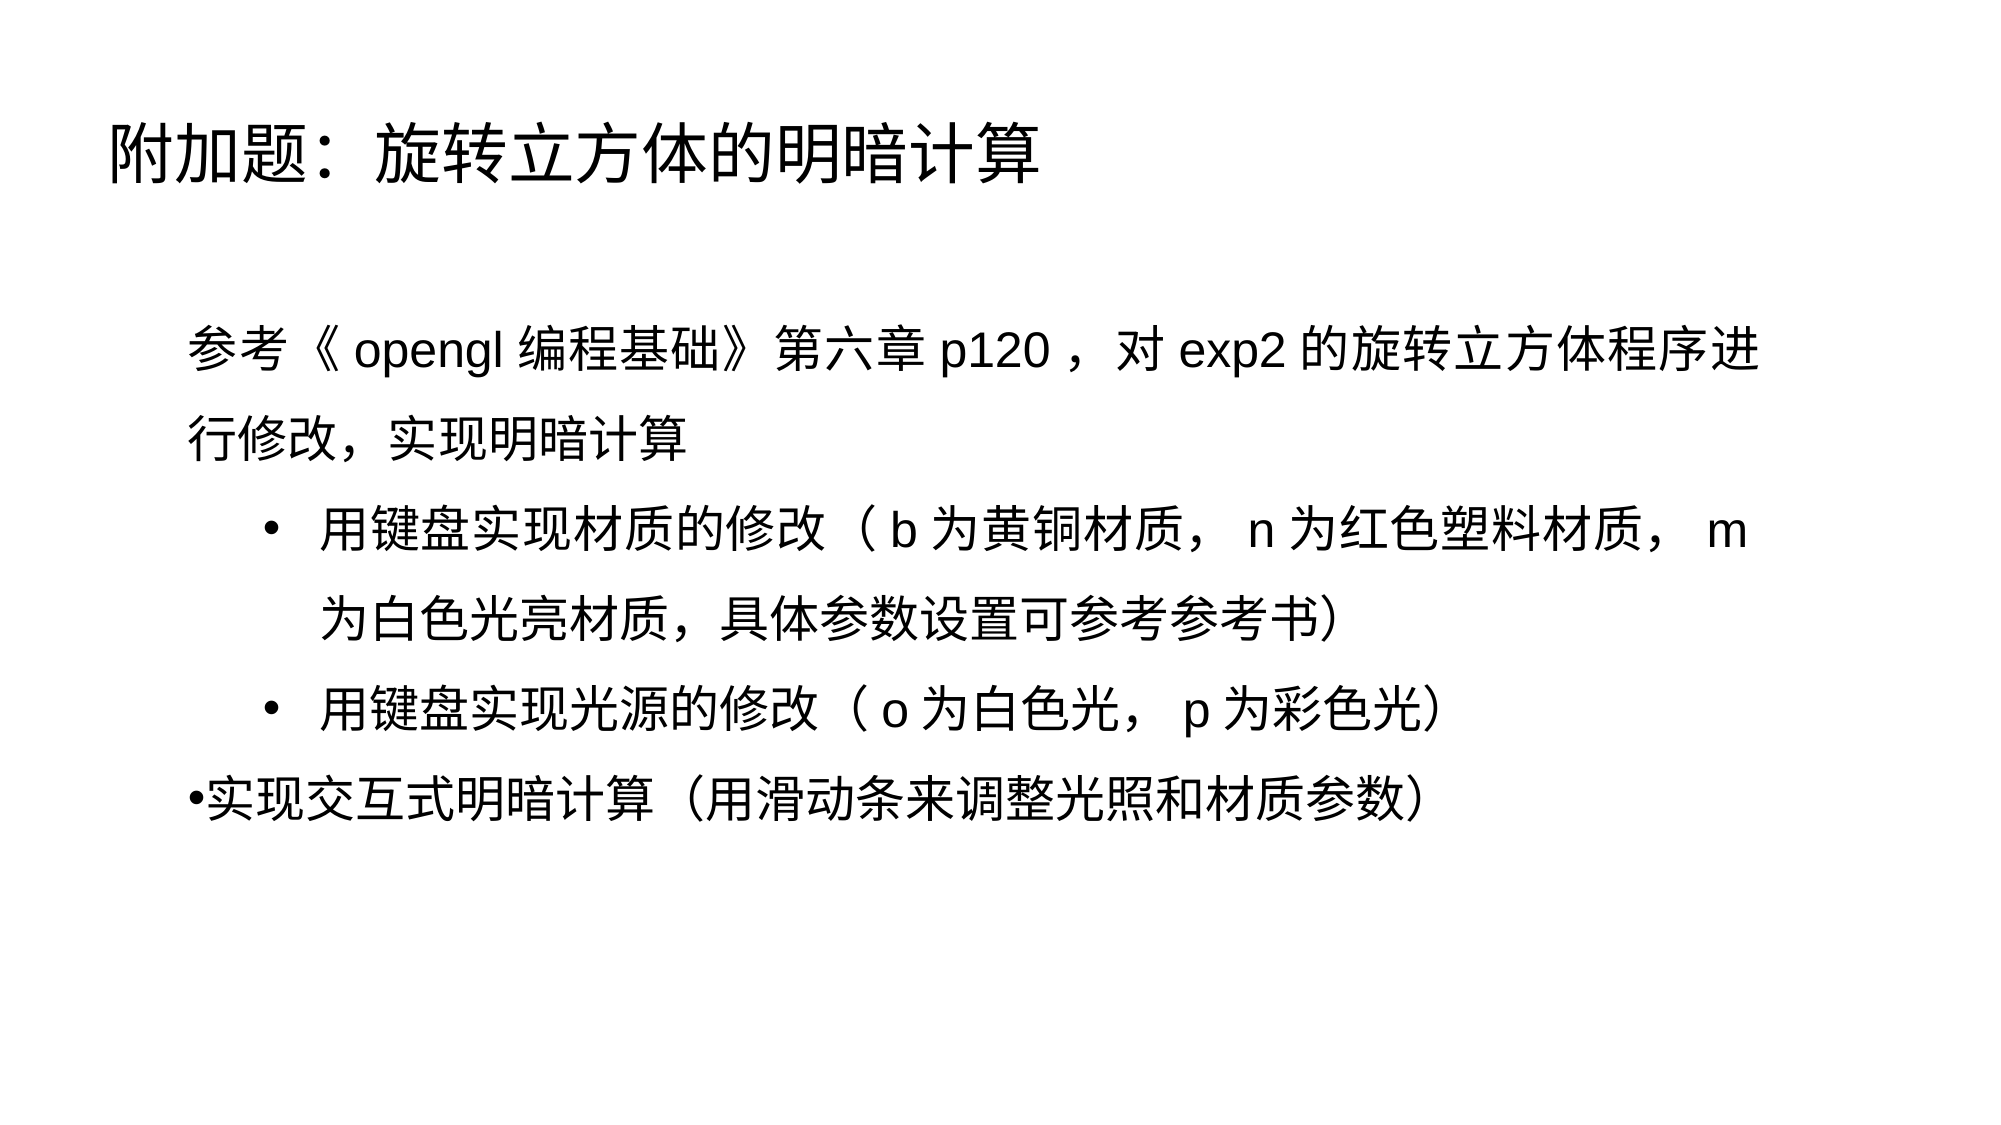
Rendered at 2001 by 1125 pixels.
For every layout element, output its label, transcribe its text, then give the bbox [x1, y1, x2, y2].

text_box 附加题：旋转立方体的明暗计算 [93, 104, 1234, 200]
text_box 参考《opengl编程基础》第六章p120，对exp2的旋转立方体程序进行修改，实现明暗计算 用键盘实现材质的修改（b为黄铜材质，n为红色塑料材质，m为白色光亮材质，具体参数设置可参考参考书） 用键盘实现光源的修改（o为白色光，p为彩色光） 实现交互式明暗计算（用滑动条来调整光照和材质参数） [173, 280, 1776, 835]
